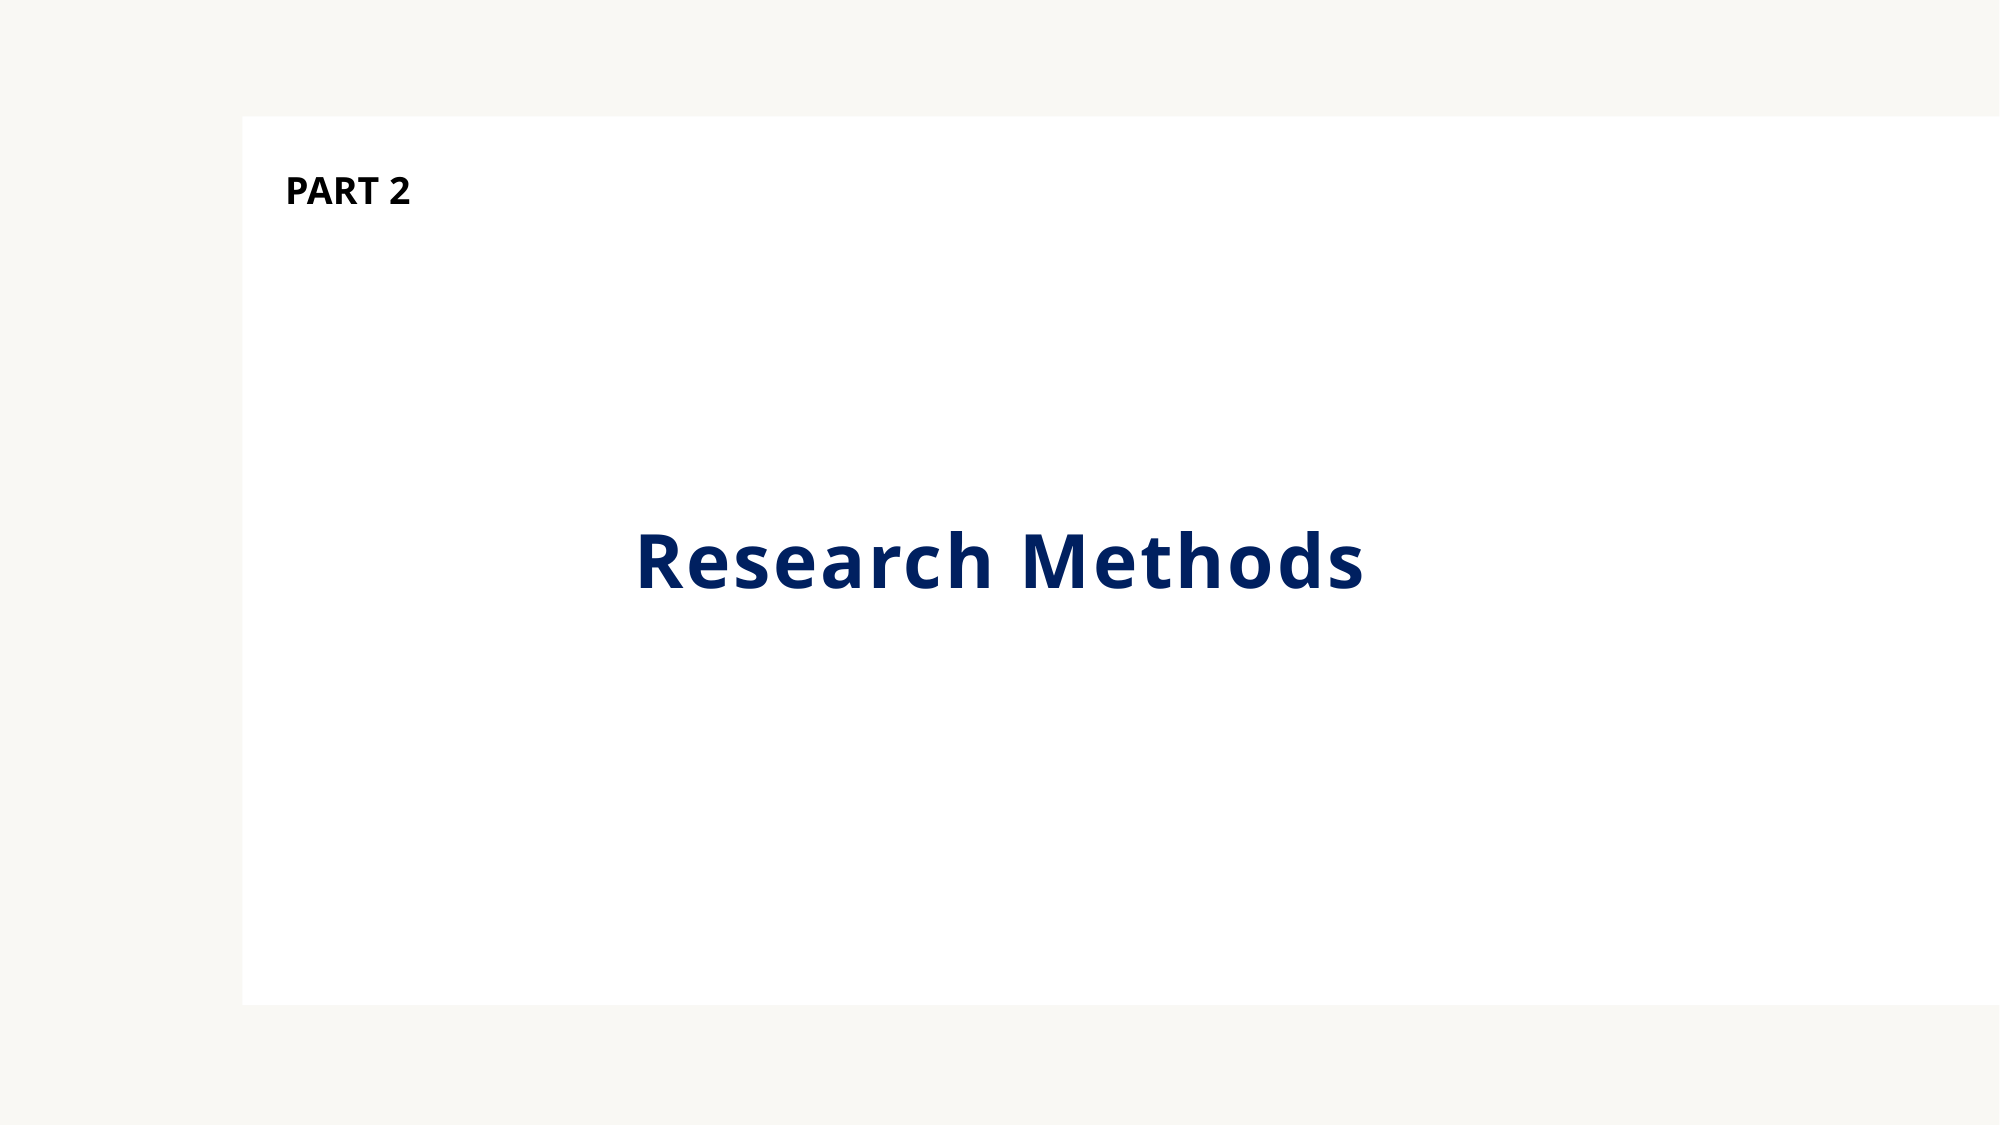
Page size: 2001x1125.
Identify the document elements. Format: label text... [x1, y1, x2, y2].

text_box PART 2 [270, 159, 707, 220]
title Research Methods [135, 453, 1865, 672]
